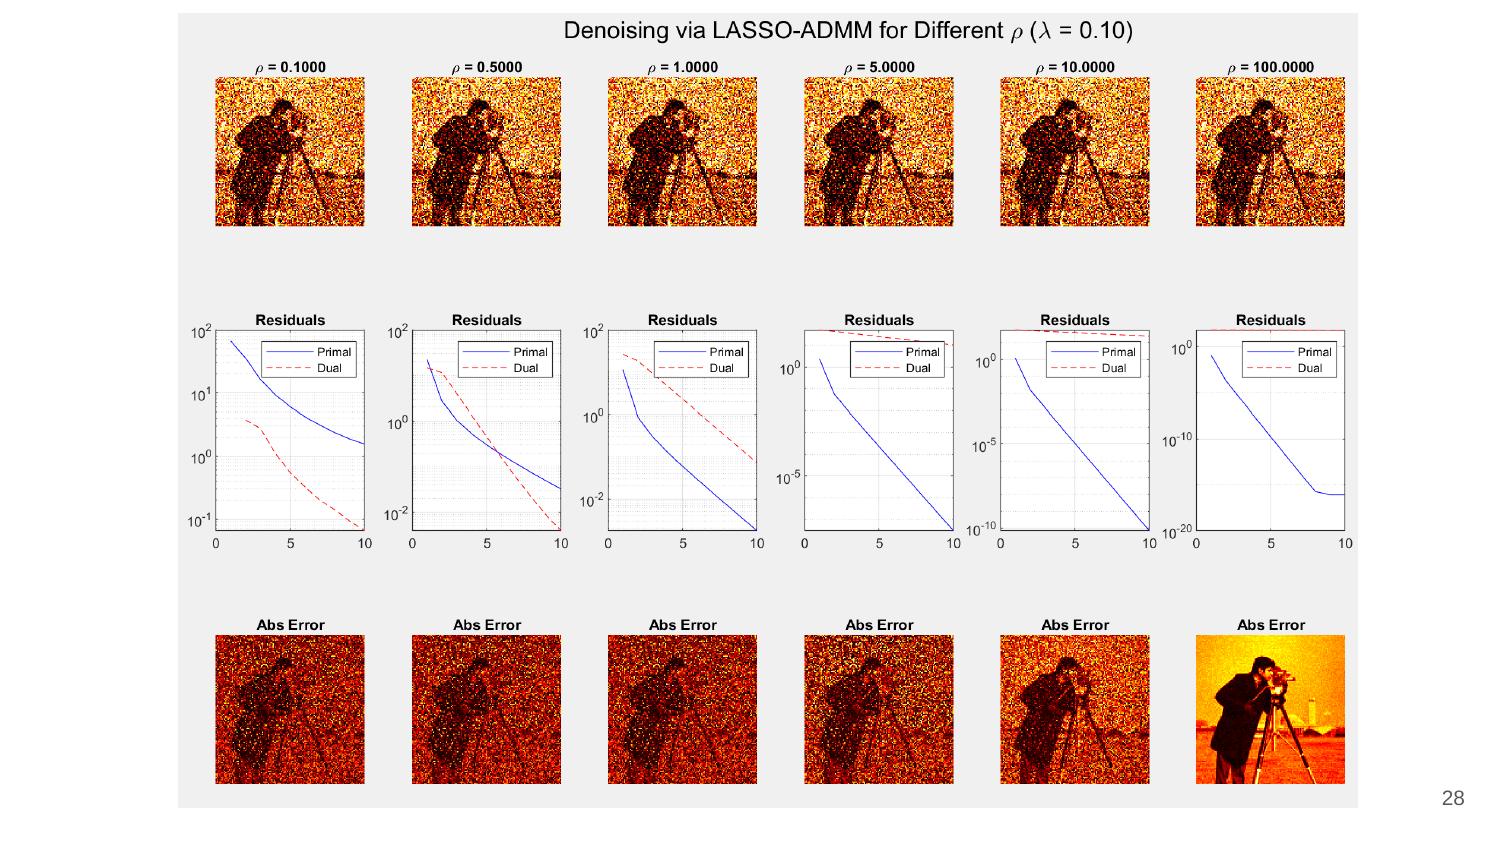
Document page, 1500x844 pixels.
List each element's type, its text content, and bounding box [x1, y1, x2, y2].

slide_number 28 [1389, 764, 1480, 830]
picture [178, 13, 1359, 808]
